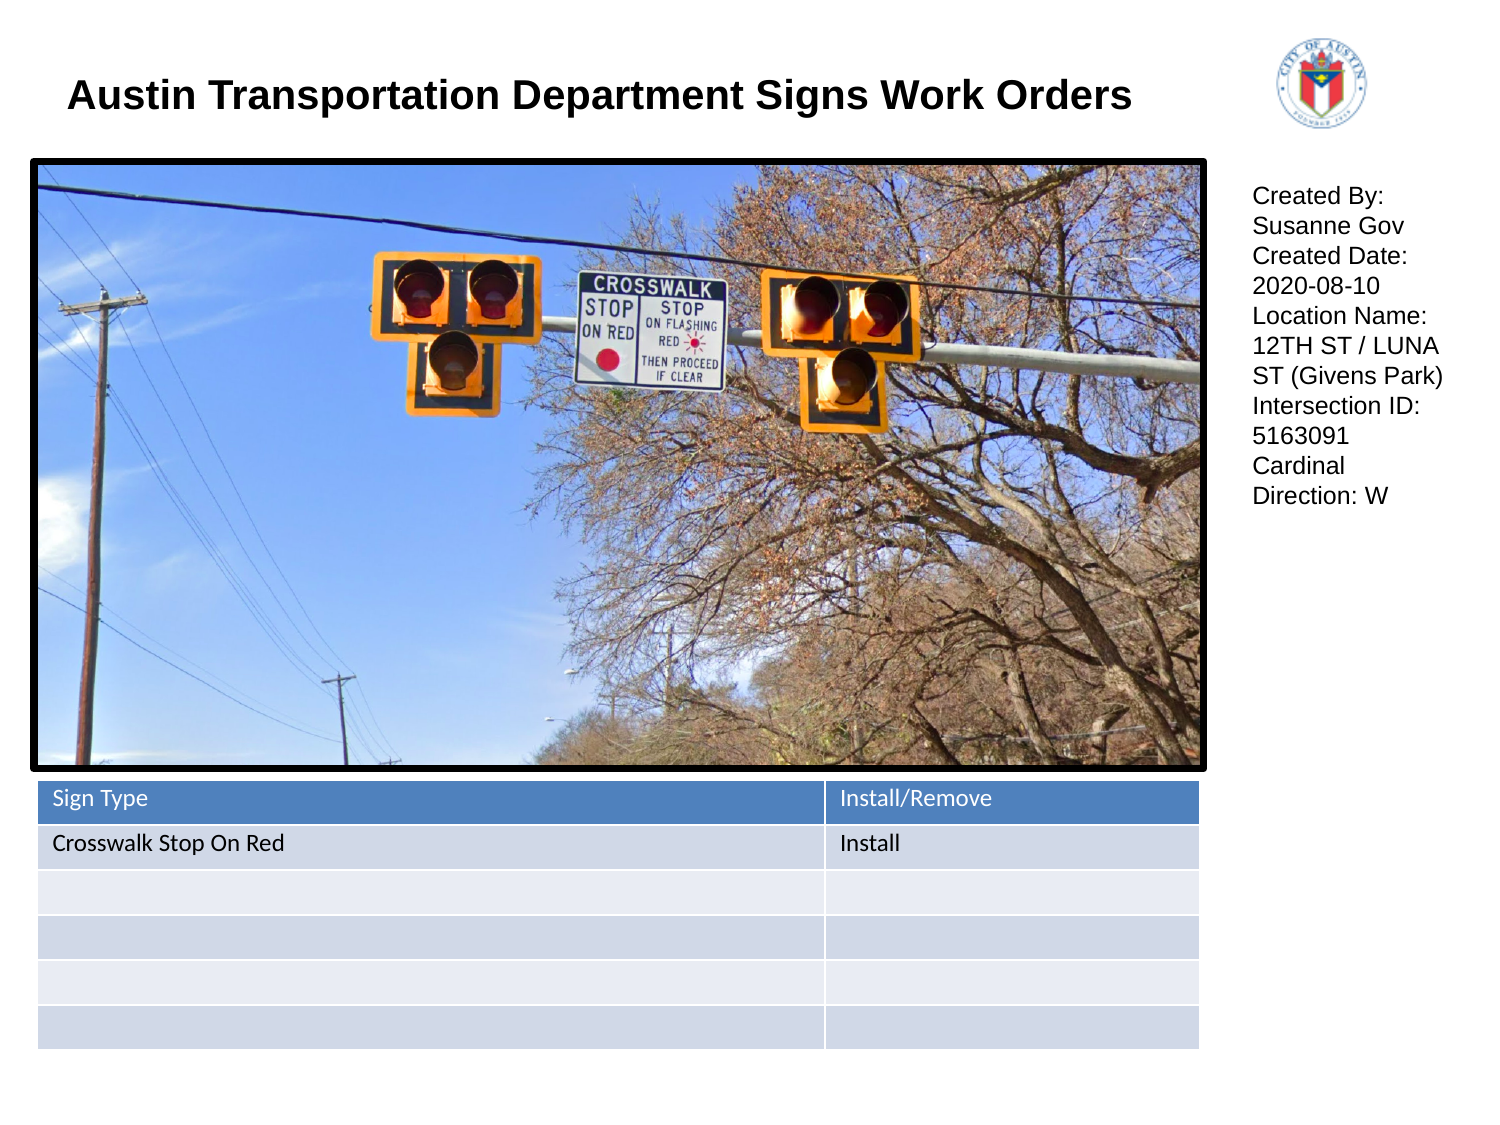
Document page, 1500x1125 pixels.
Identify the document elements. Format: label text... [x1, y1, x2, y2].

table_cell [38, 871, 824, 914]
table_cell [826, 961, 1199, 1004]
picture [37, 164, 1201, 766]
table_cell [38, 961, 824, 1004]
table_cell [826, 871, 1199, 914]
table_cell Install [826, 826, 1199, 869]
text_box Created By: Susanne Gov Created Date: 2020-08-10 Location Name: 12TH ST / LUNA ST (Givens Park) Intersection ID: 5163091 Cardinal Direction: W [1237, 172, 1463, 517]
table_cell Crosswalk Stop On Red [38, 826, 824, 869]
table_cell [826, 916, 1199, 959]
table_header Sign Type [38, 781, 824, 824]
table_cell [38, 1006, 824, 1049]
table_header Install/Remove [826, 781, 1199, 824]
table_cell [826, 1006, 1199, 1049]
picture [1274, 37, 1369, 132]
table_cell [38, 916, 824, 959]
text_box Austin Transportation Department Signs Work Orders [51, 60, 1149, 125]
